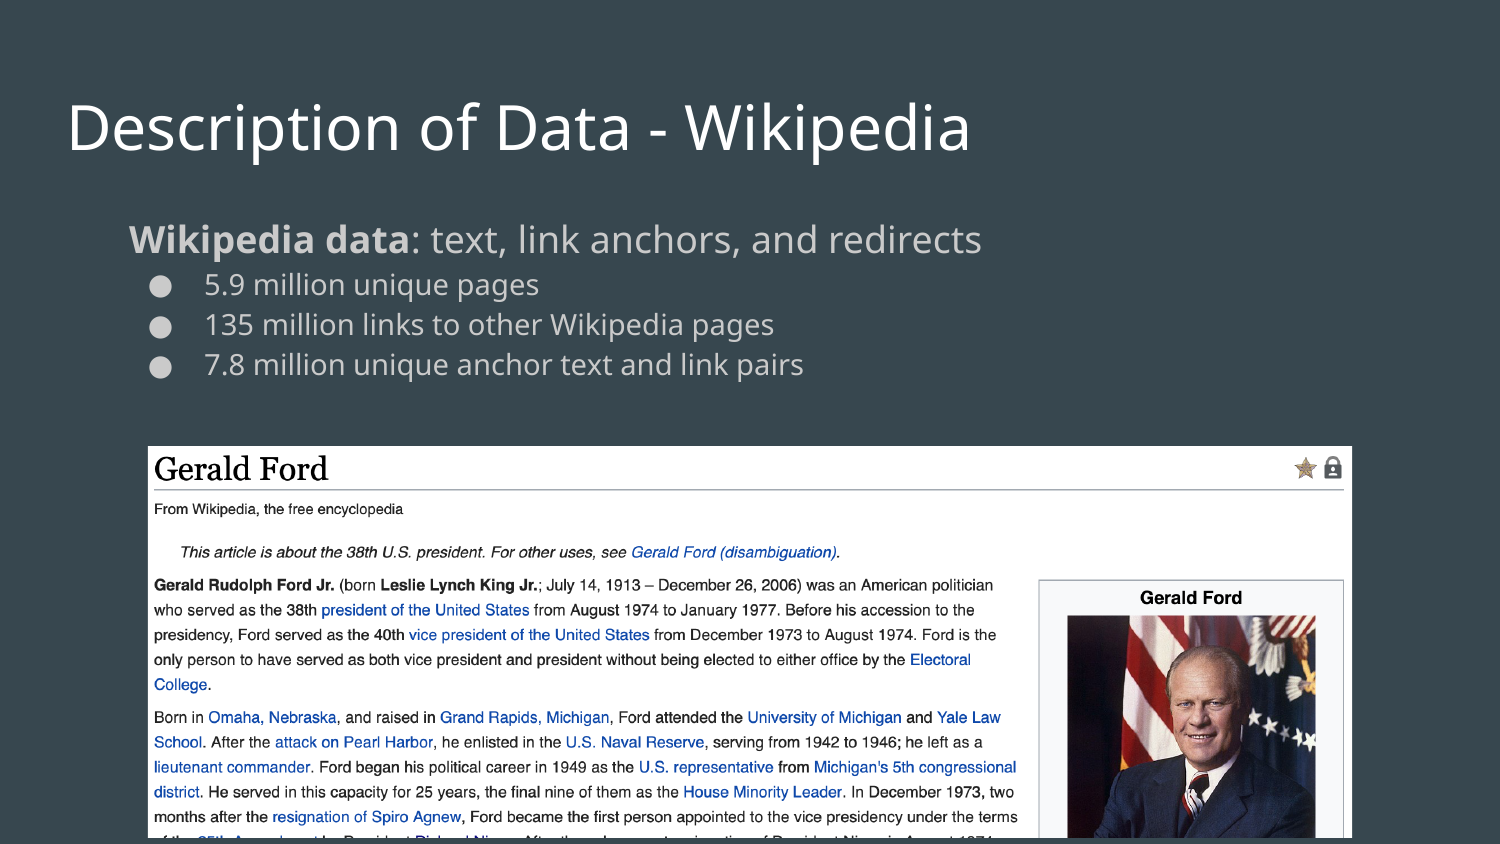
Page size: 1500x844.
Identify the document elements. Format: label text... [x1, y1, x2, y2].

title Description of Data - Wikipedia [51, 72, 1449, 167]
picture [147, 446, 1353, 838]
text_box Wikipedia data: text, link anchors, and redirects 5.9 million unique pages 135 million links to other Wikipedia pages 7.8 million unique anchor text and link pairs [114, 194, 1332, 710]
